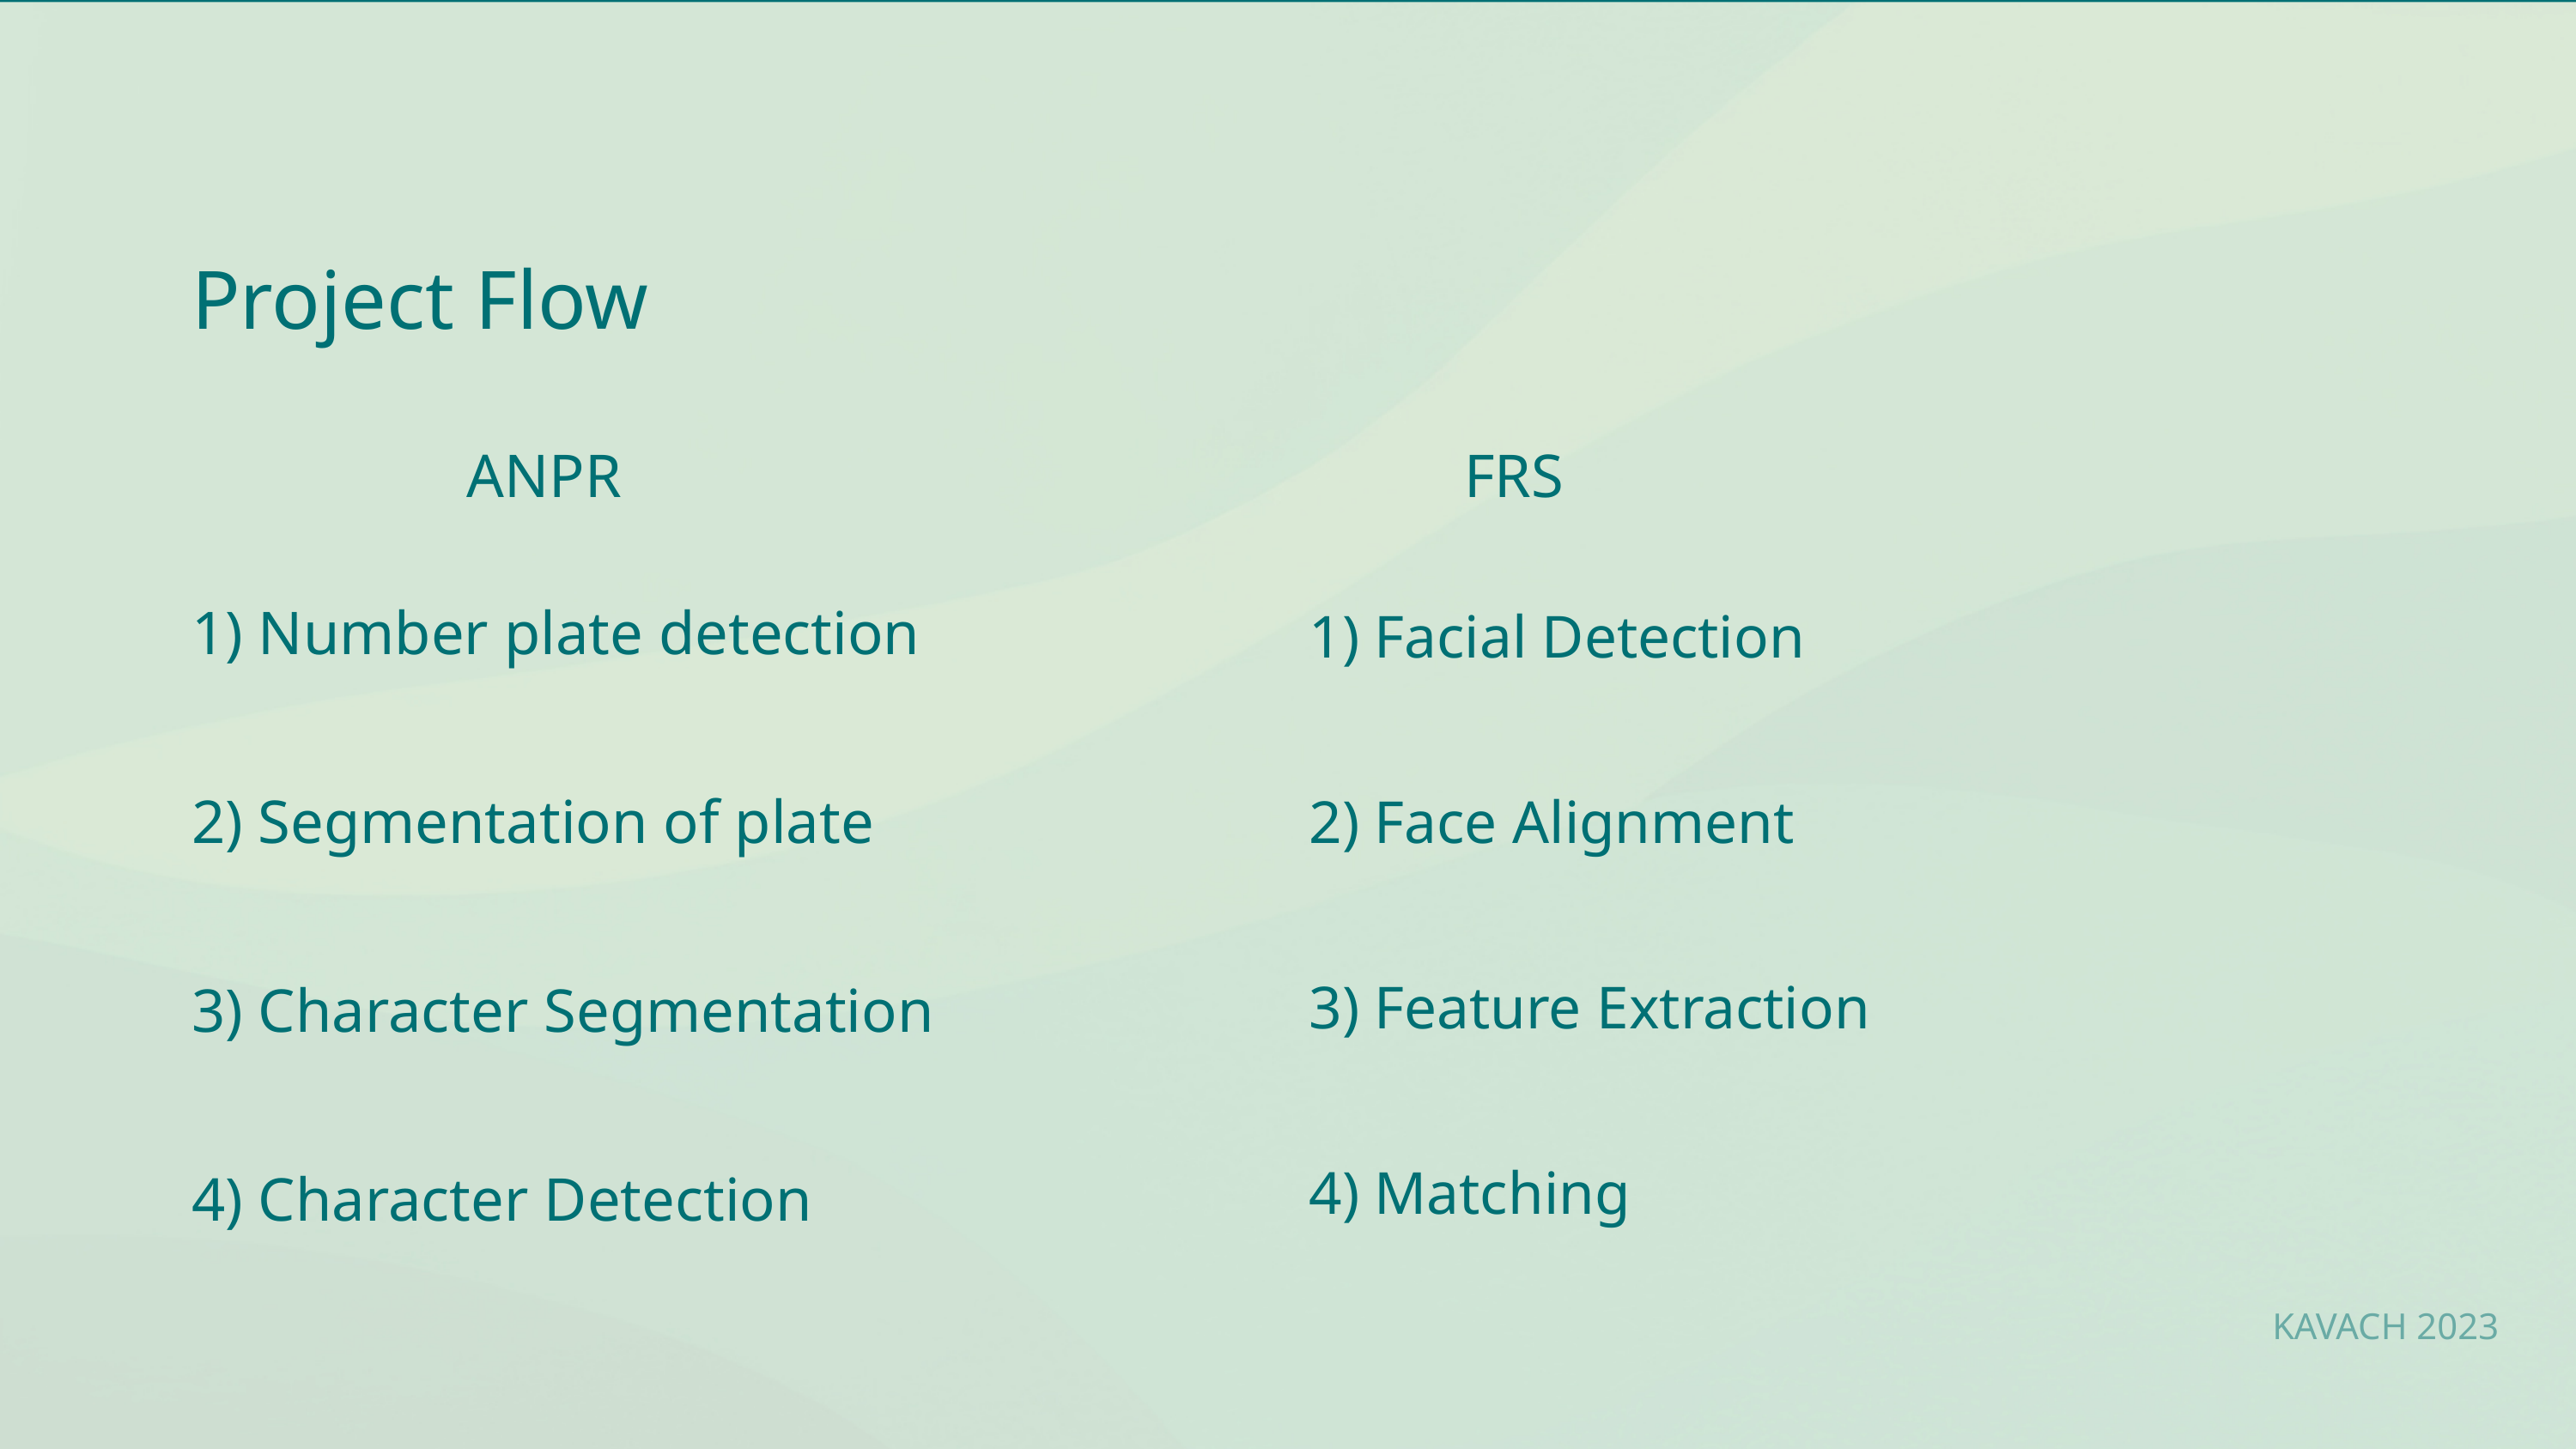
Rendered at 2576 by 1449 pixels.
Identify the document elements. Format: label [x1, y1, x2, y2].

text_box [1303, 346, 2576, 1214]
picture [0, 0, 2576, 1449]
